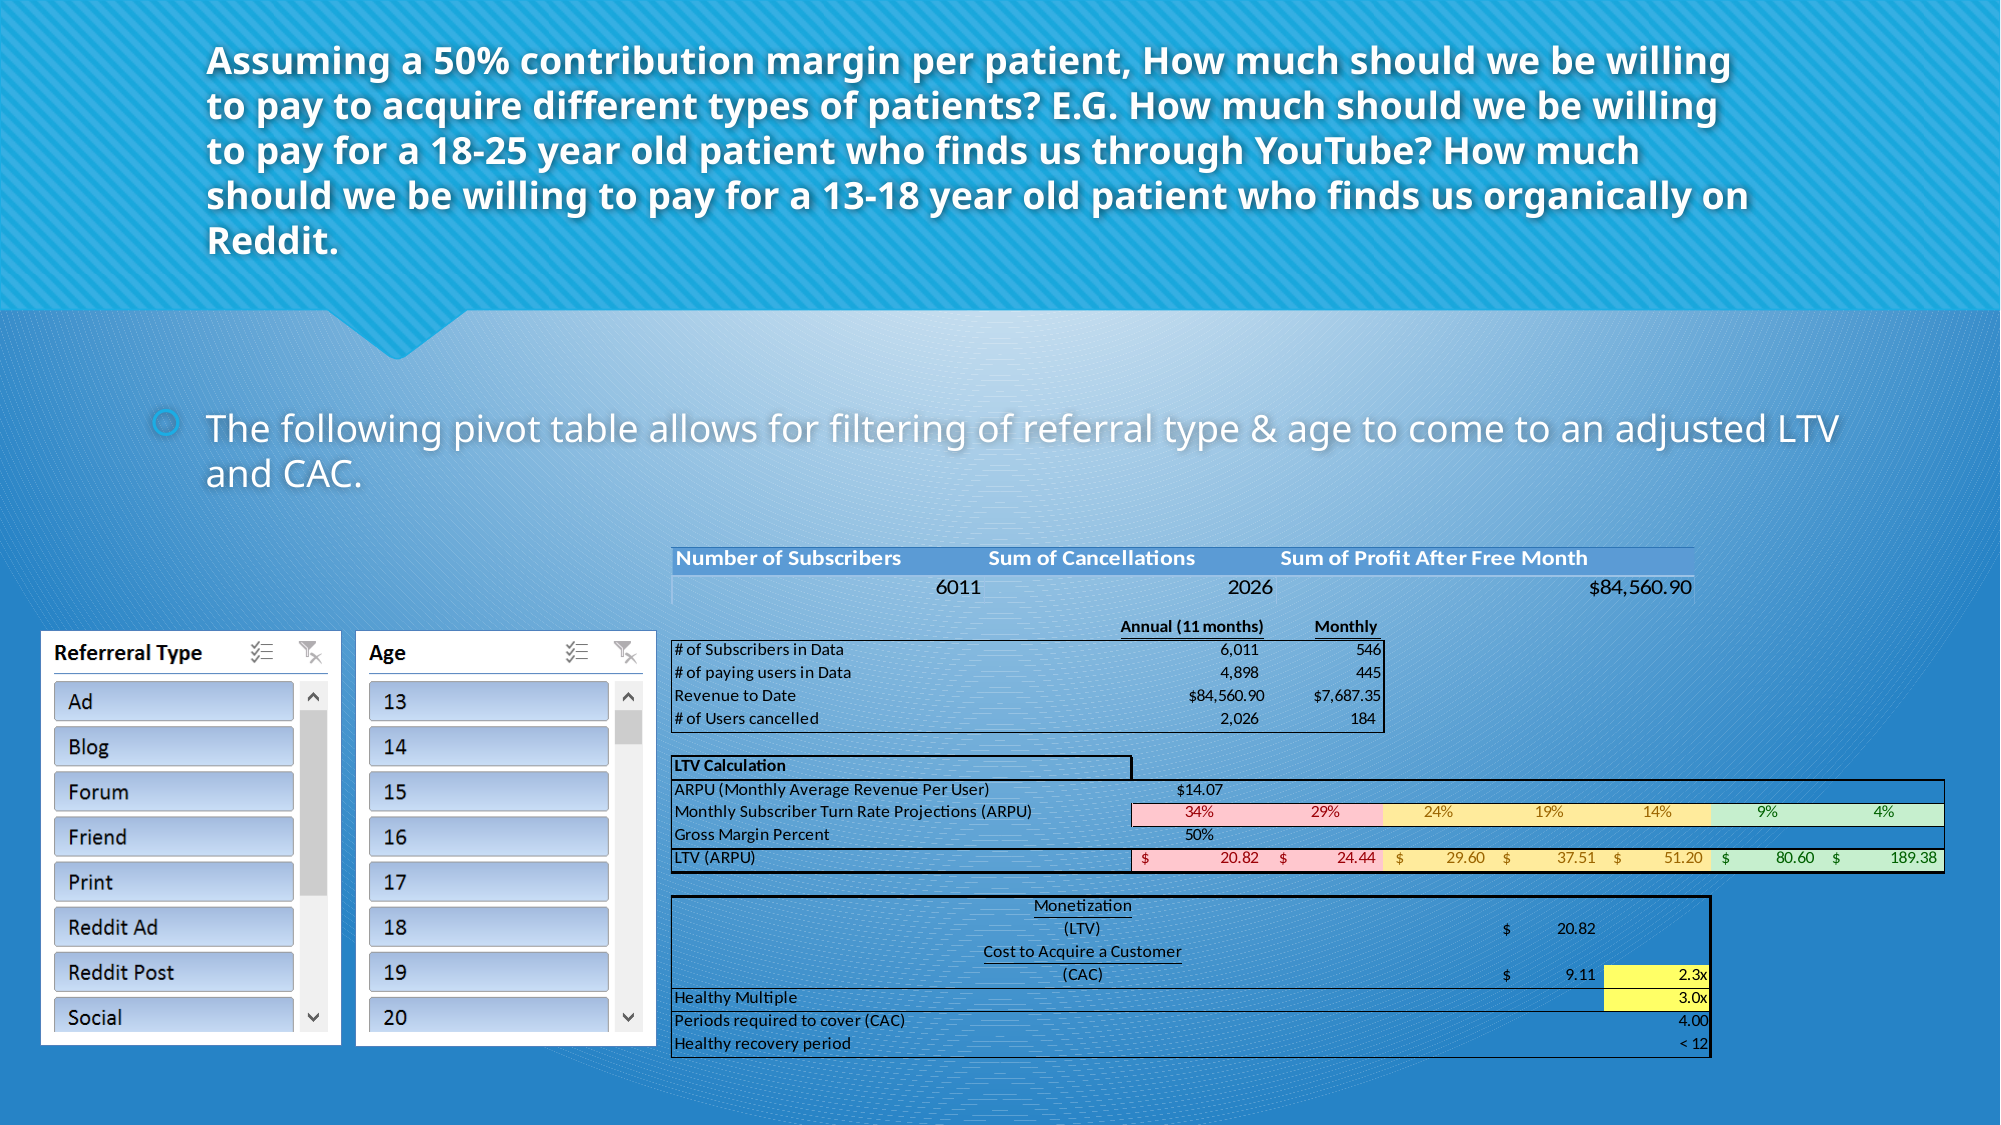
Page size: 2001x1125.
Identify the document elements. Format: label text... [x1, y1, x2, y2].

title Assuming a 50% contribution margin per patient, How much should we be willing to pay to acquire different types of patients? E.G. How much should we be willing to pay for a 18-25 year old patient who finds us through YouTube? How much should we be willing to pay for a 13-18 year old patient who finds us organically on Reddit. [191, 81, 1809, 270]
list The following pivot table allows for filtering of referral type & age to come to an adjusted LTV and CAC. [134, 364, 1866, 535]
picture [40, 630, 343, 1046]
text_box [670, 617, 1947, 1060]
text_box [670, 546, 1697, 606]
picture [355, 630, 658, 1047]
